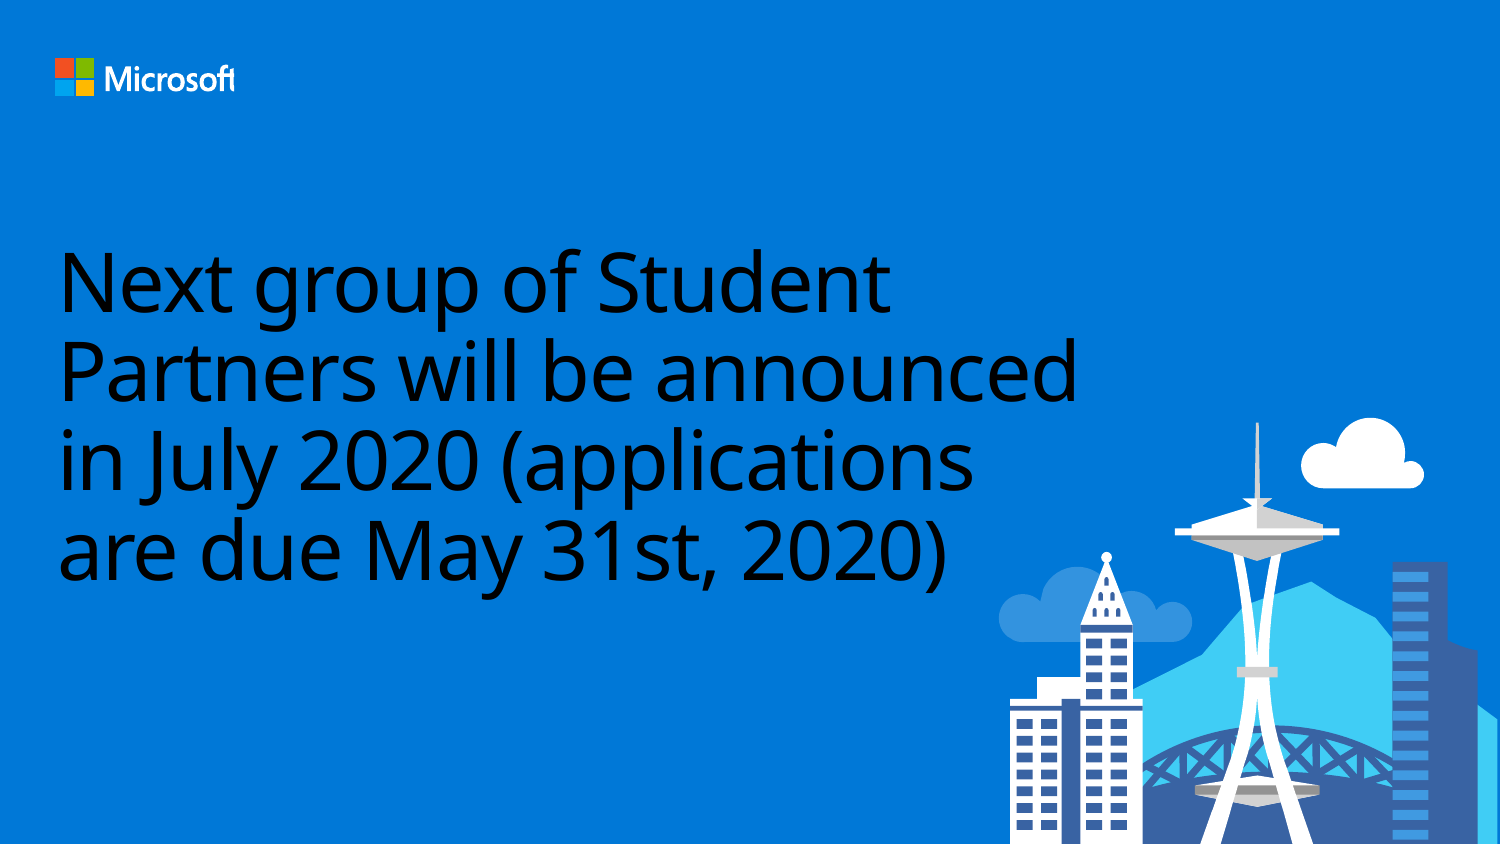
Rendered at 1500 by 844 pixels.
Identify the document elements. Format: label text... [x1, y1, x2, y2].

title Next group of Student Partners will be announced in July 2020 (applications are due May 31st, 2020) [33, 225, 1136, 618]
